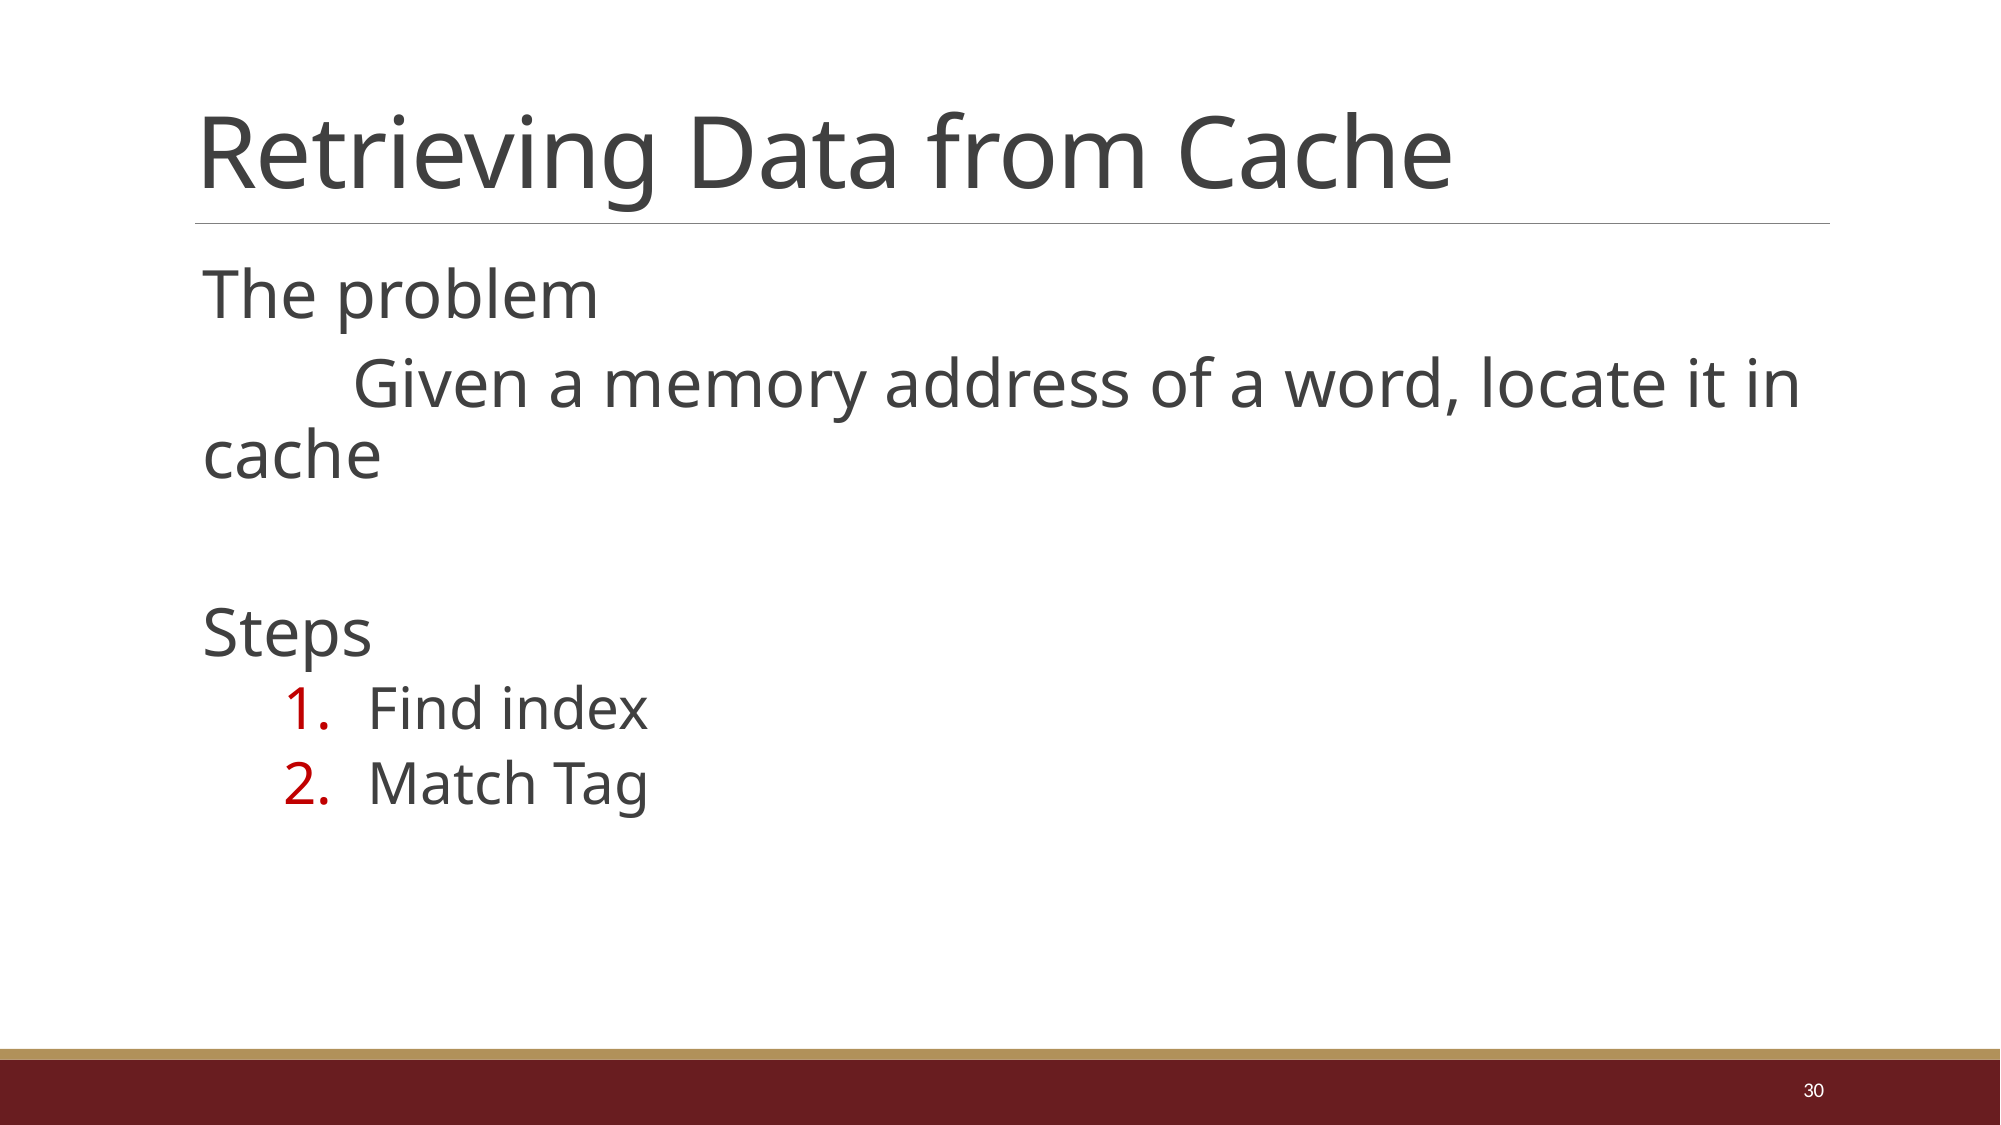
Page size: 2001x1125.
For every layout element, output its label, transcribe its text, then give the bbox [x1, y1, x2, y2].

title Retrieving Data from Cache [180, 47, 1830, 217]
slide_number 30 [1624, 1059, 1840, 1120]
list The problem Given a memory address of a word, locate it in cache Steps Find index Match Tag [180, 253, 1830, 963]
